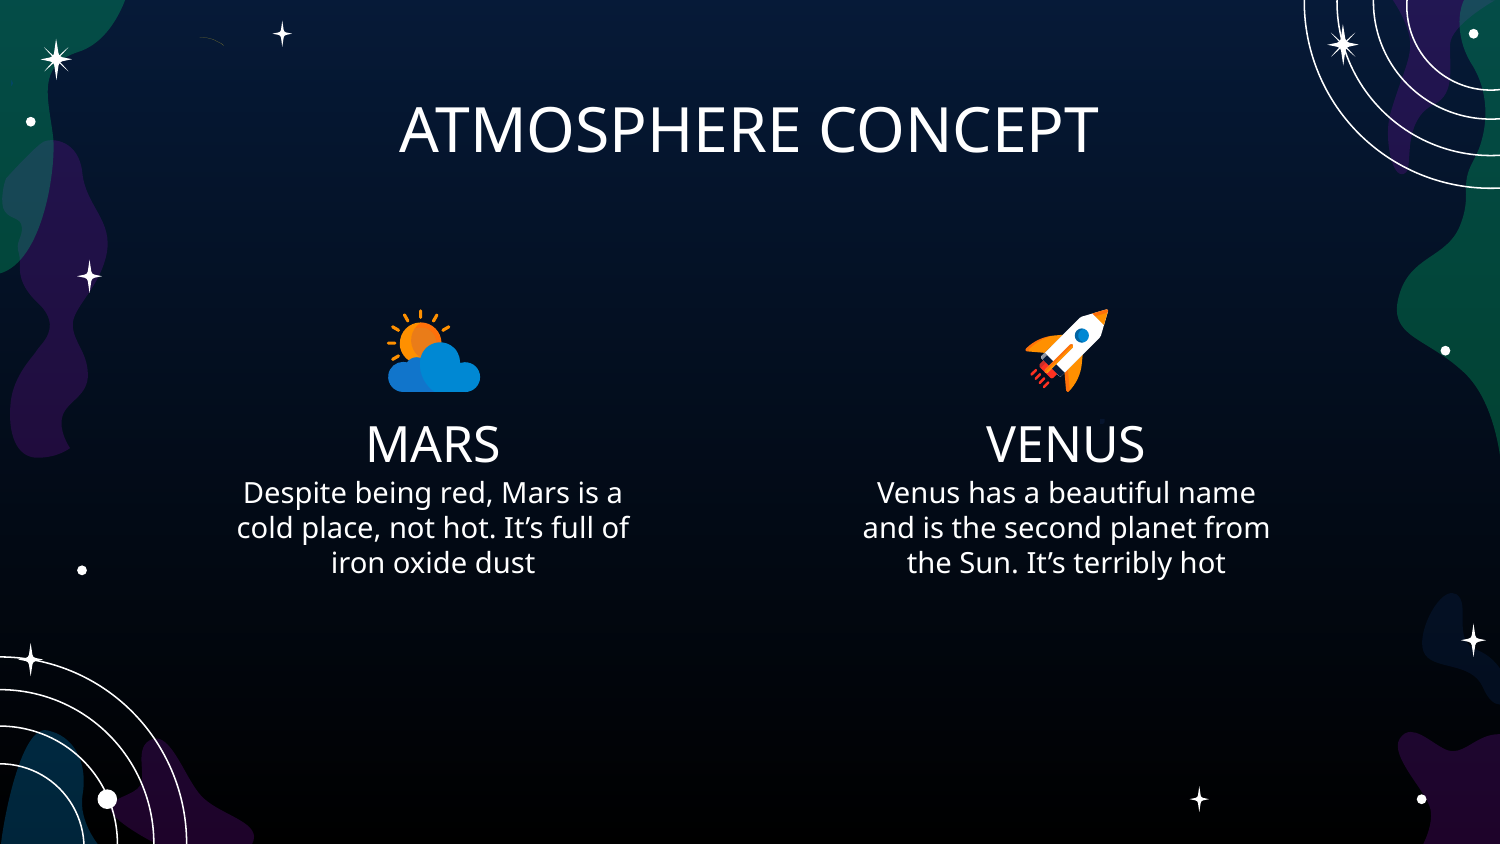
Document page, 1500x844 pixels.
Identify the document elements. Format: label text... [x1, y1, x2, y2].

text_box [1024, 309, 1109, 393]
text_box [386, 309, 481, 393]
subtitle VENUS [798, 397, 1335, 484]
subtitle Despite being red, Mars is a cold place, not hot. It’s full of iron oxide dust [208, 459, 658, 593]
subtitle Venus has a beautiful name and is the second planet from the Sun. It’s terribly hot [842, 459, 1292, 593]
title ATMOSPHERE CONCEPT [117, 75, 1383, 169]
subtitle MARS [165, 397, 702, 484]
